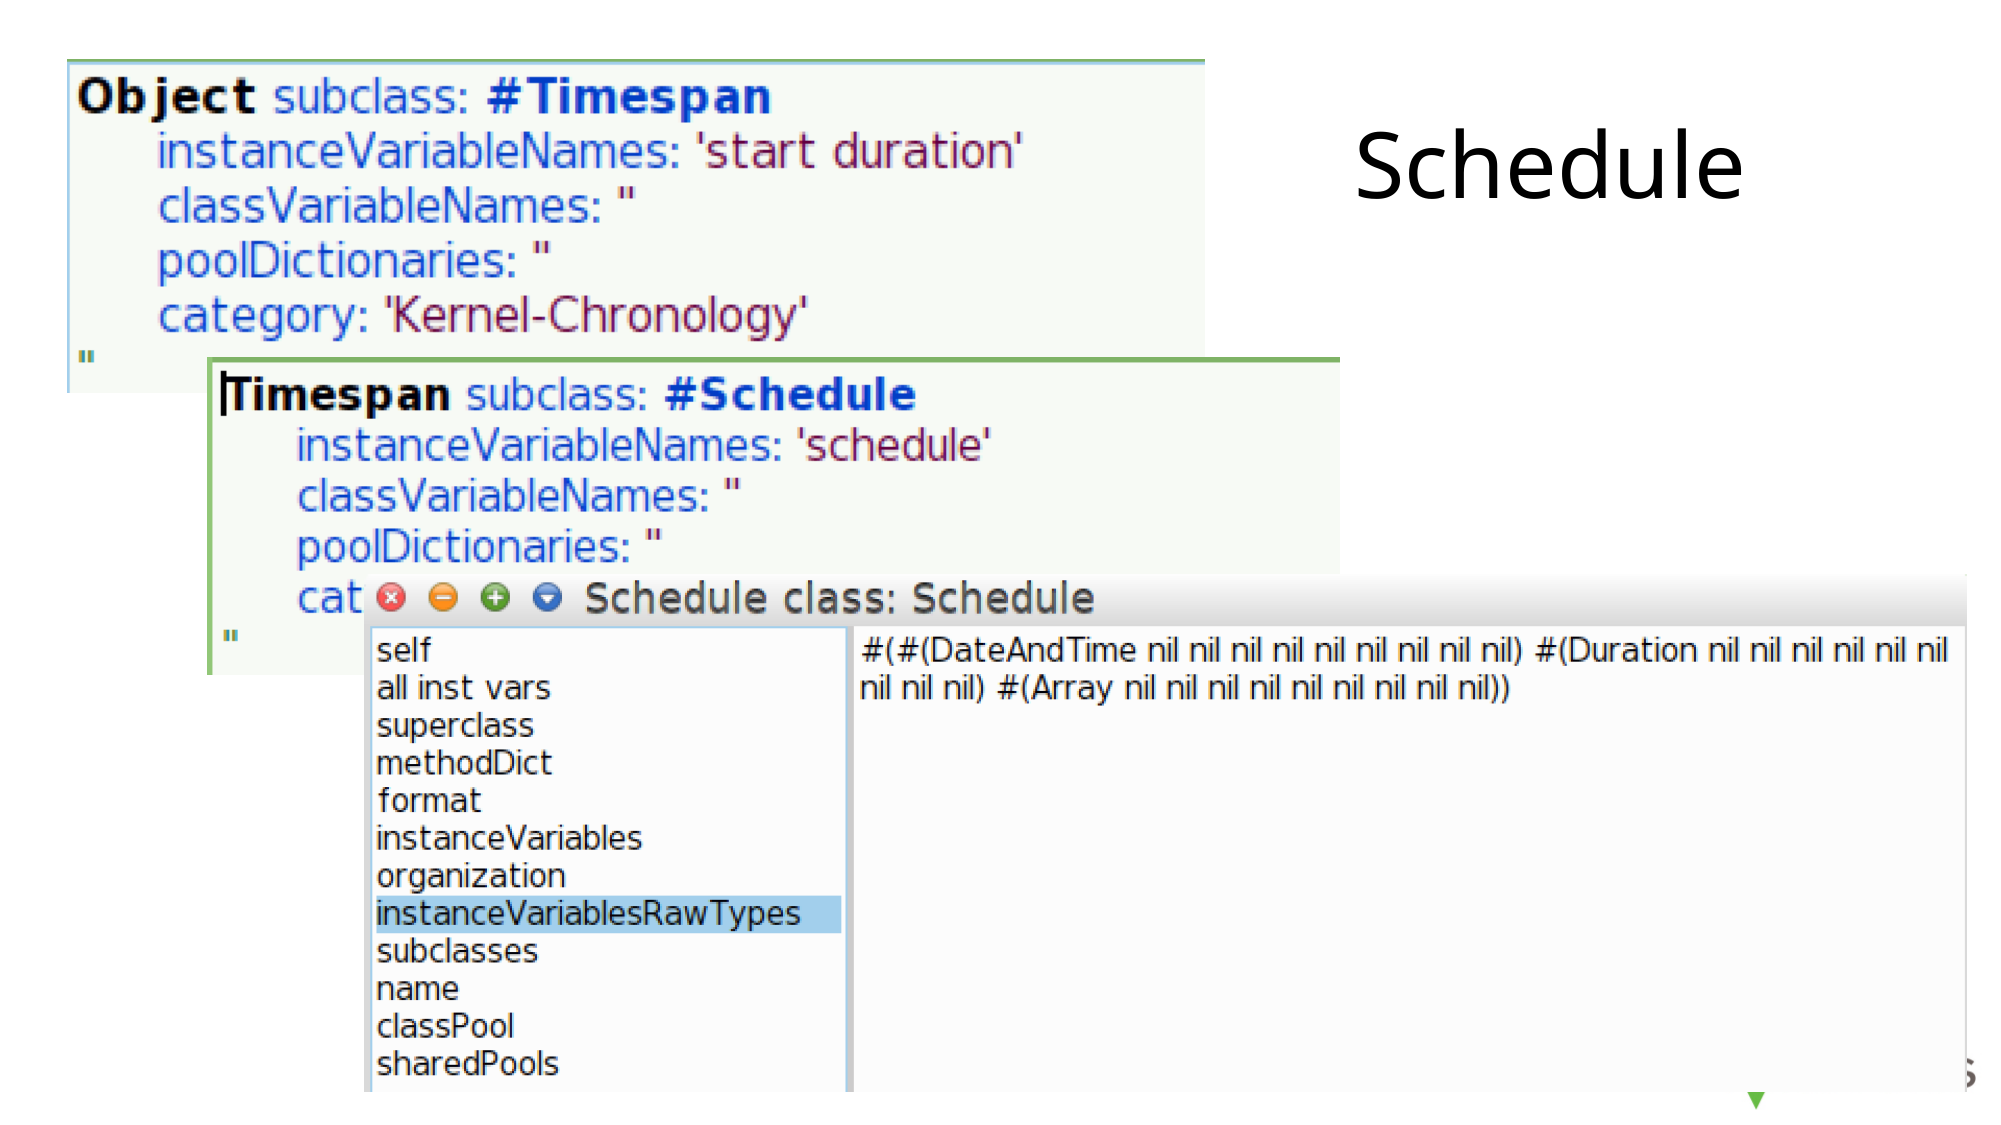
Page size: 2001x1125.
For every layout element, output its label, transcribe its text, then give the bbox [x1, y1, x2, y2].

picture [67, 59, 1992, 1124]
title Schedule [1339, 59, 1863, 278]
